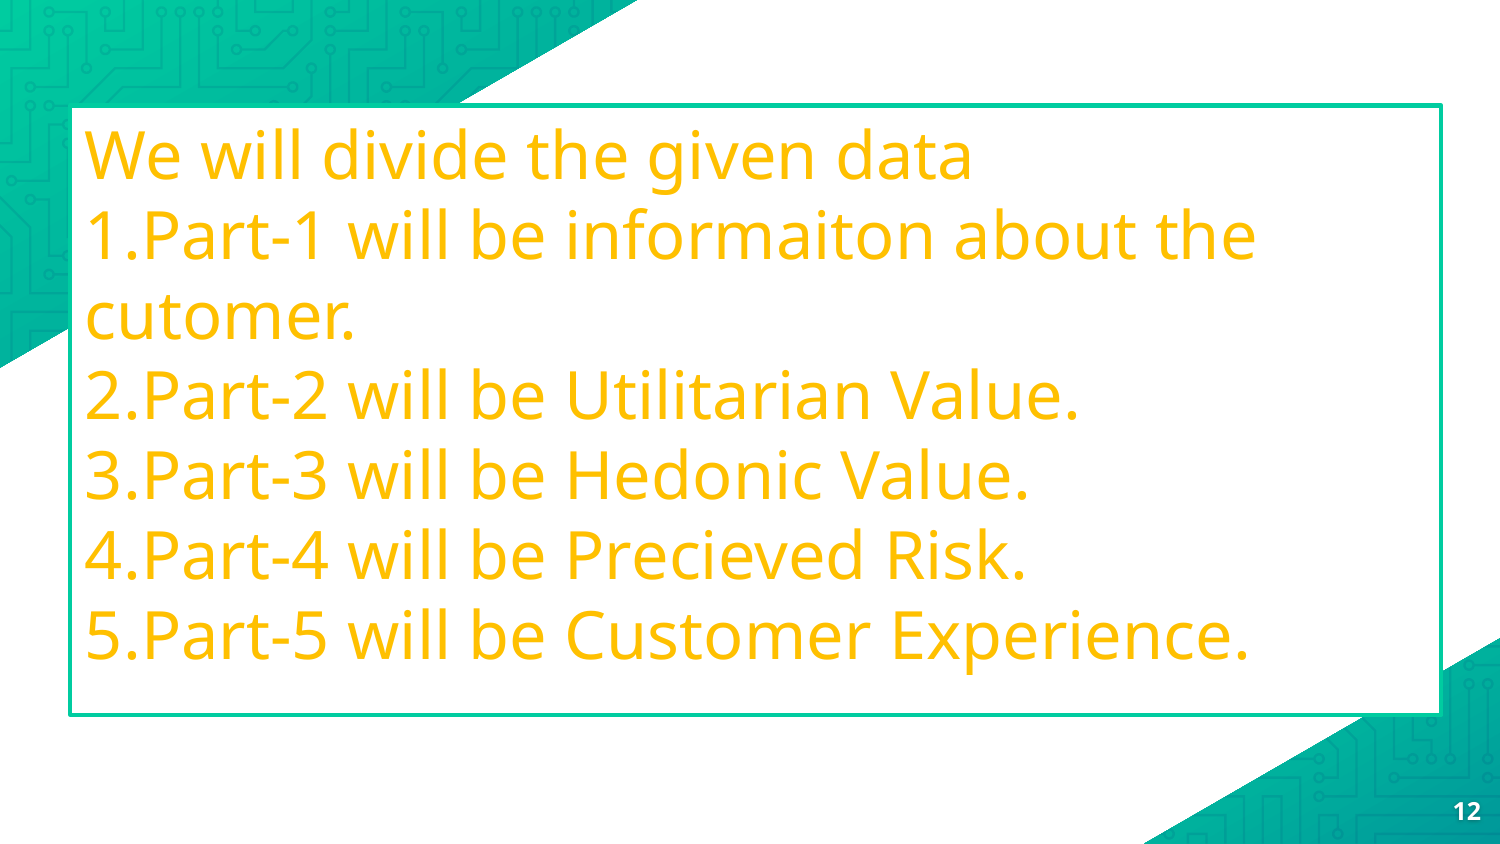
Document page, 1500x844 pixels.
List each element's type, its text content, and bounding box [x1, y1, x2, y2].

text_box We will divide the given data 1.Part-1 will be informaiton about the cutomer. 2.Part-2 will be Utilitarian Value. 3.Part-3 will be Hedonic Value. 4.Part-4 will be Precieved Risk. 5.Part-5 will be Customer Experience. [68, 103, 1443, 717]
slide_number 12 [1391, 779, 1482, 844]
